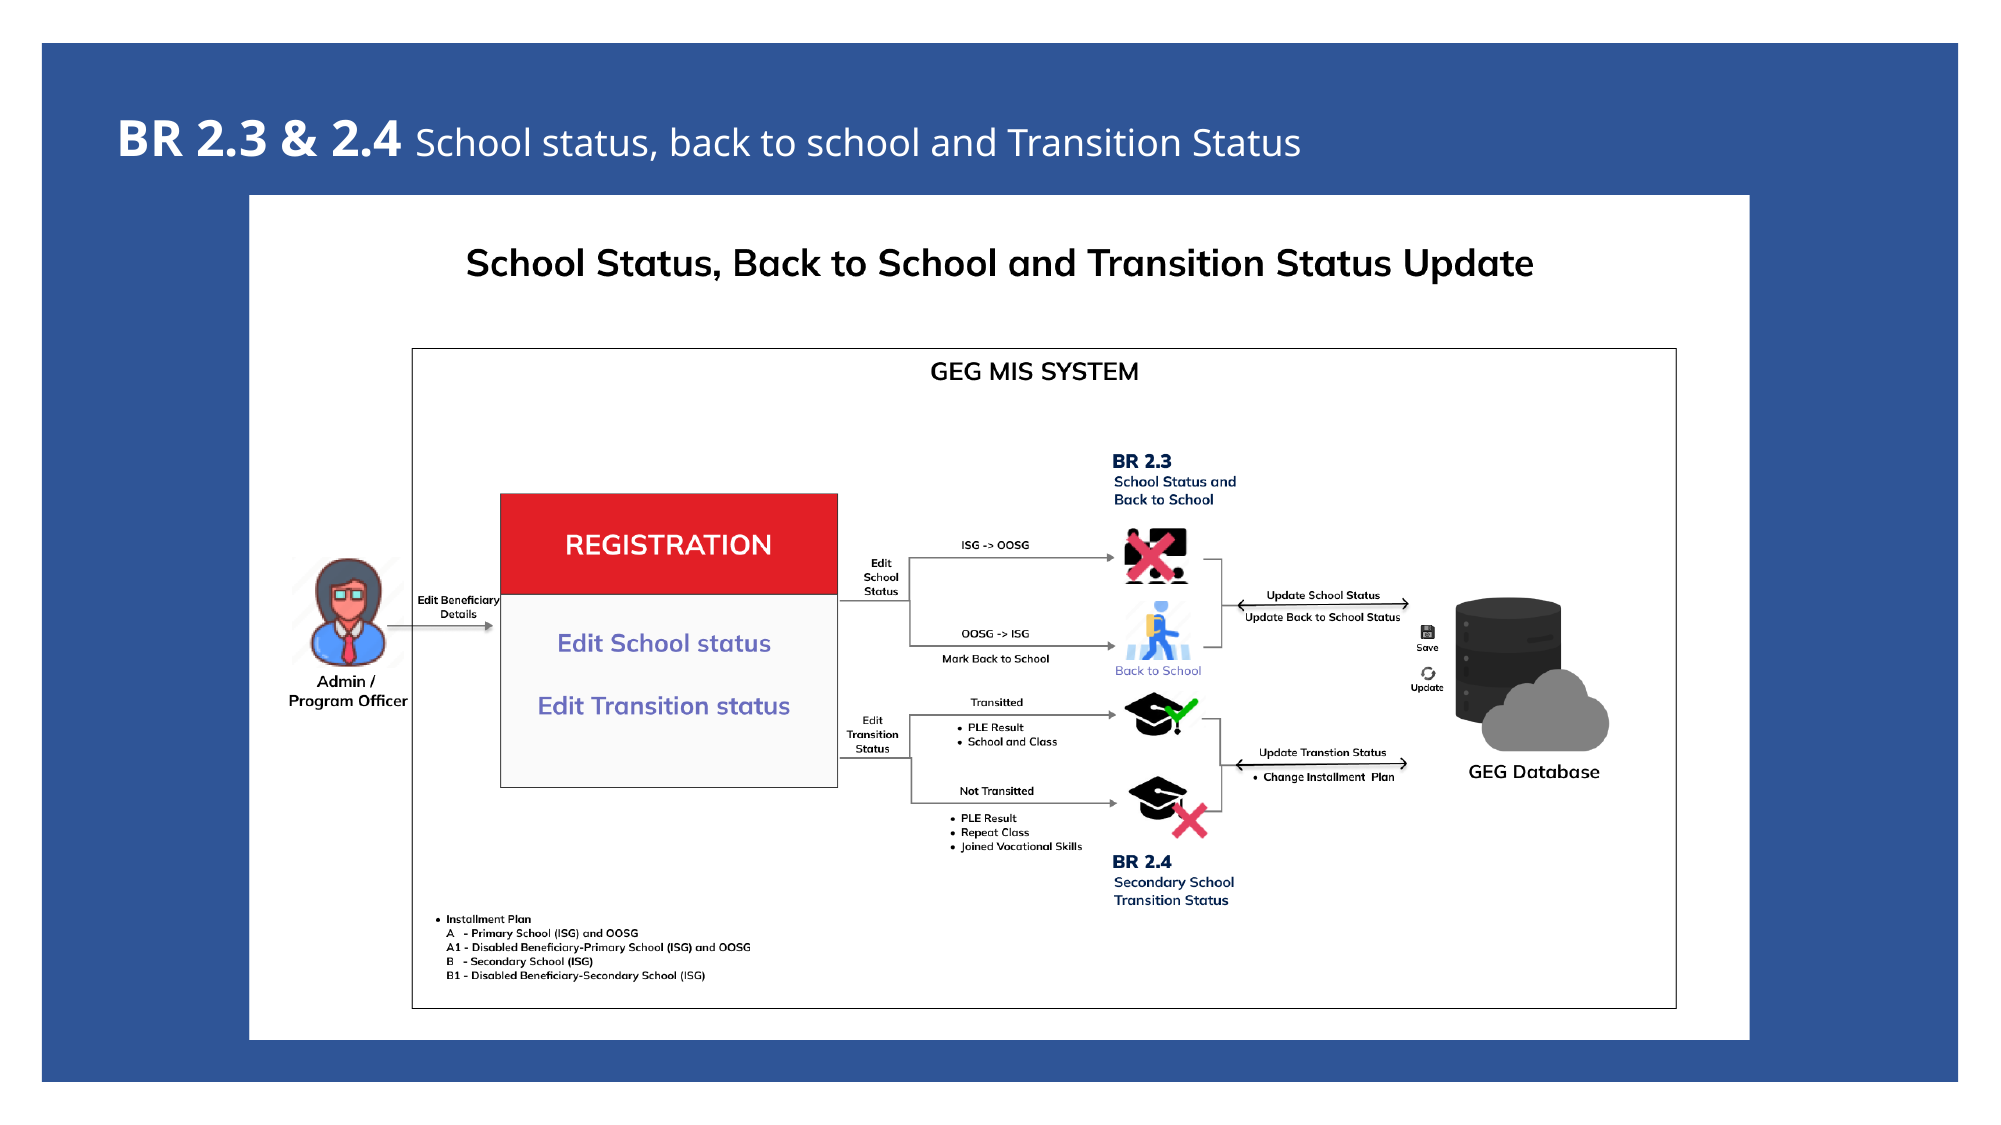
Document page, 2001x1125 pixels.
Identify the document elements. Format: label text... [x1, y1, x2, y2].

text_box BR 2.3 & 2.4 School status, back to school and Transition Status [102, 99, 1887, 175]
picture [249, 195, 1750, 1040]
